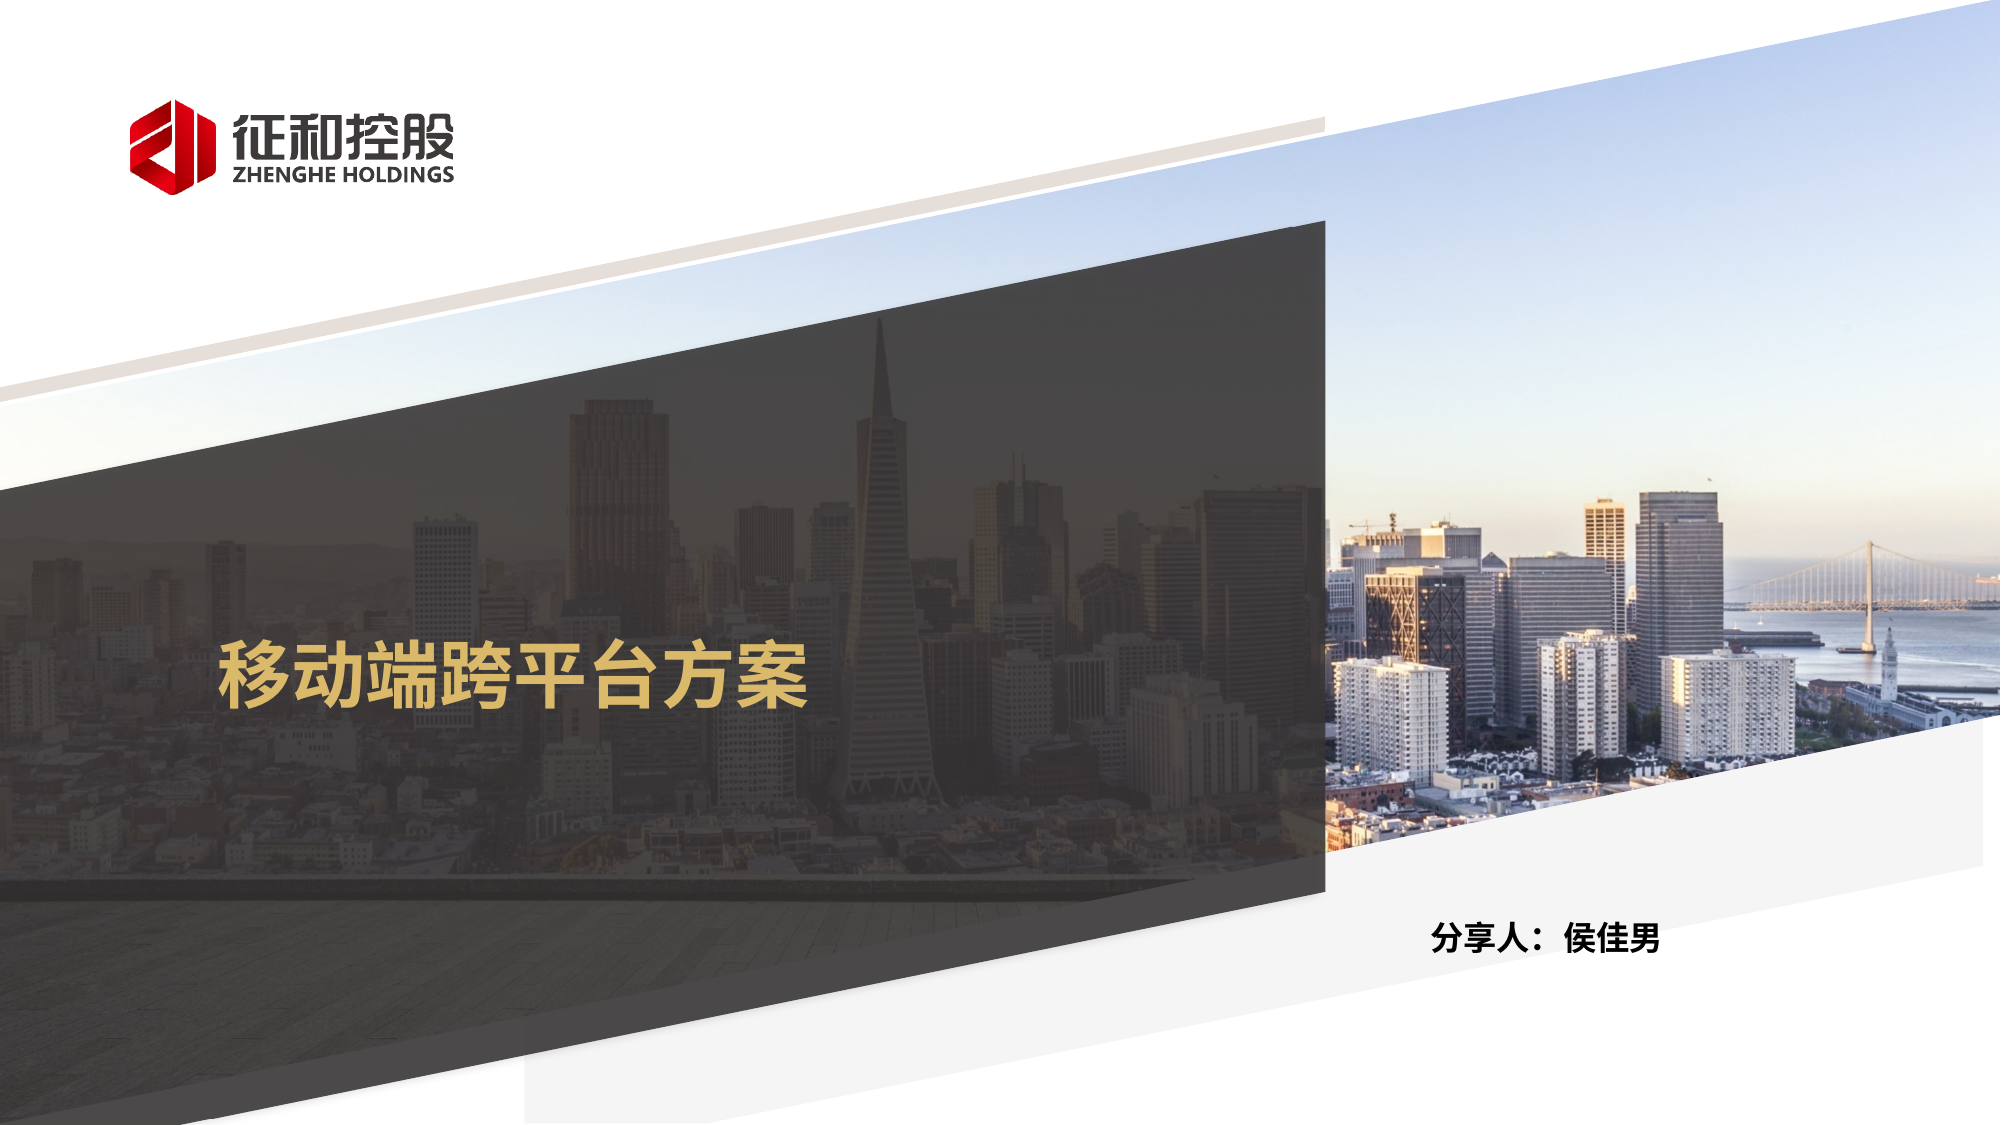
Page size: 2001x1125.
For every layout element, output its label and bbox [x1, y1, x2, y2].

picture [0, 0, 2000, 1124]
text_box [130, 99, 454, 196]
